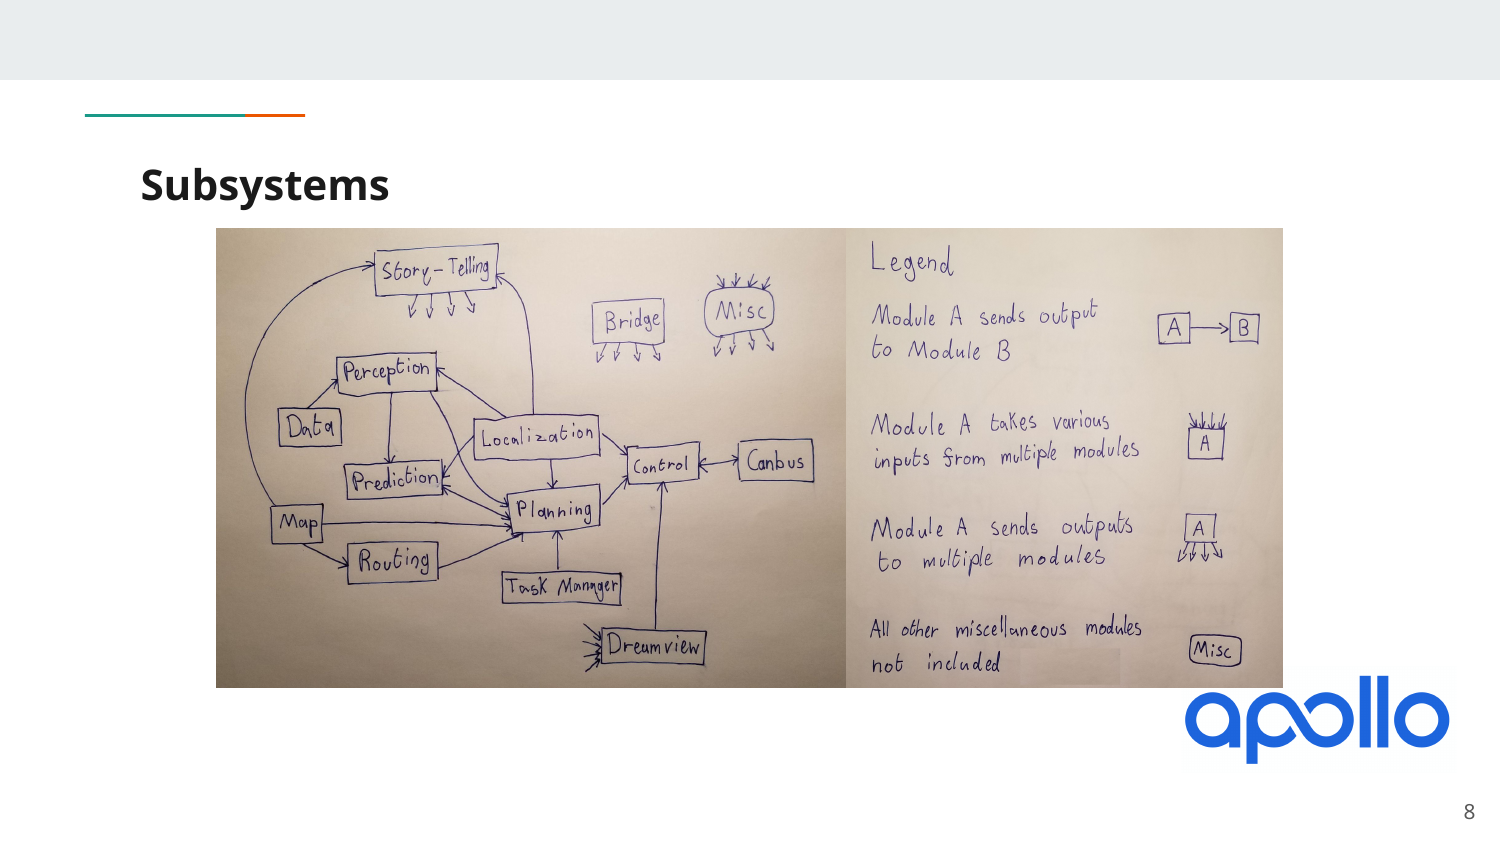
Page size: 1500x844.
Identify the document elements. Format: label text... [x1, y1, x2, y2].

picture [216, 228, 1457, 773]
slide_number ‹#› [1400, 779, 1491, 844]
title Subsystems [125, 140, 1387, 229]
